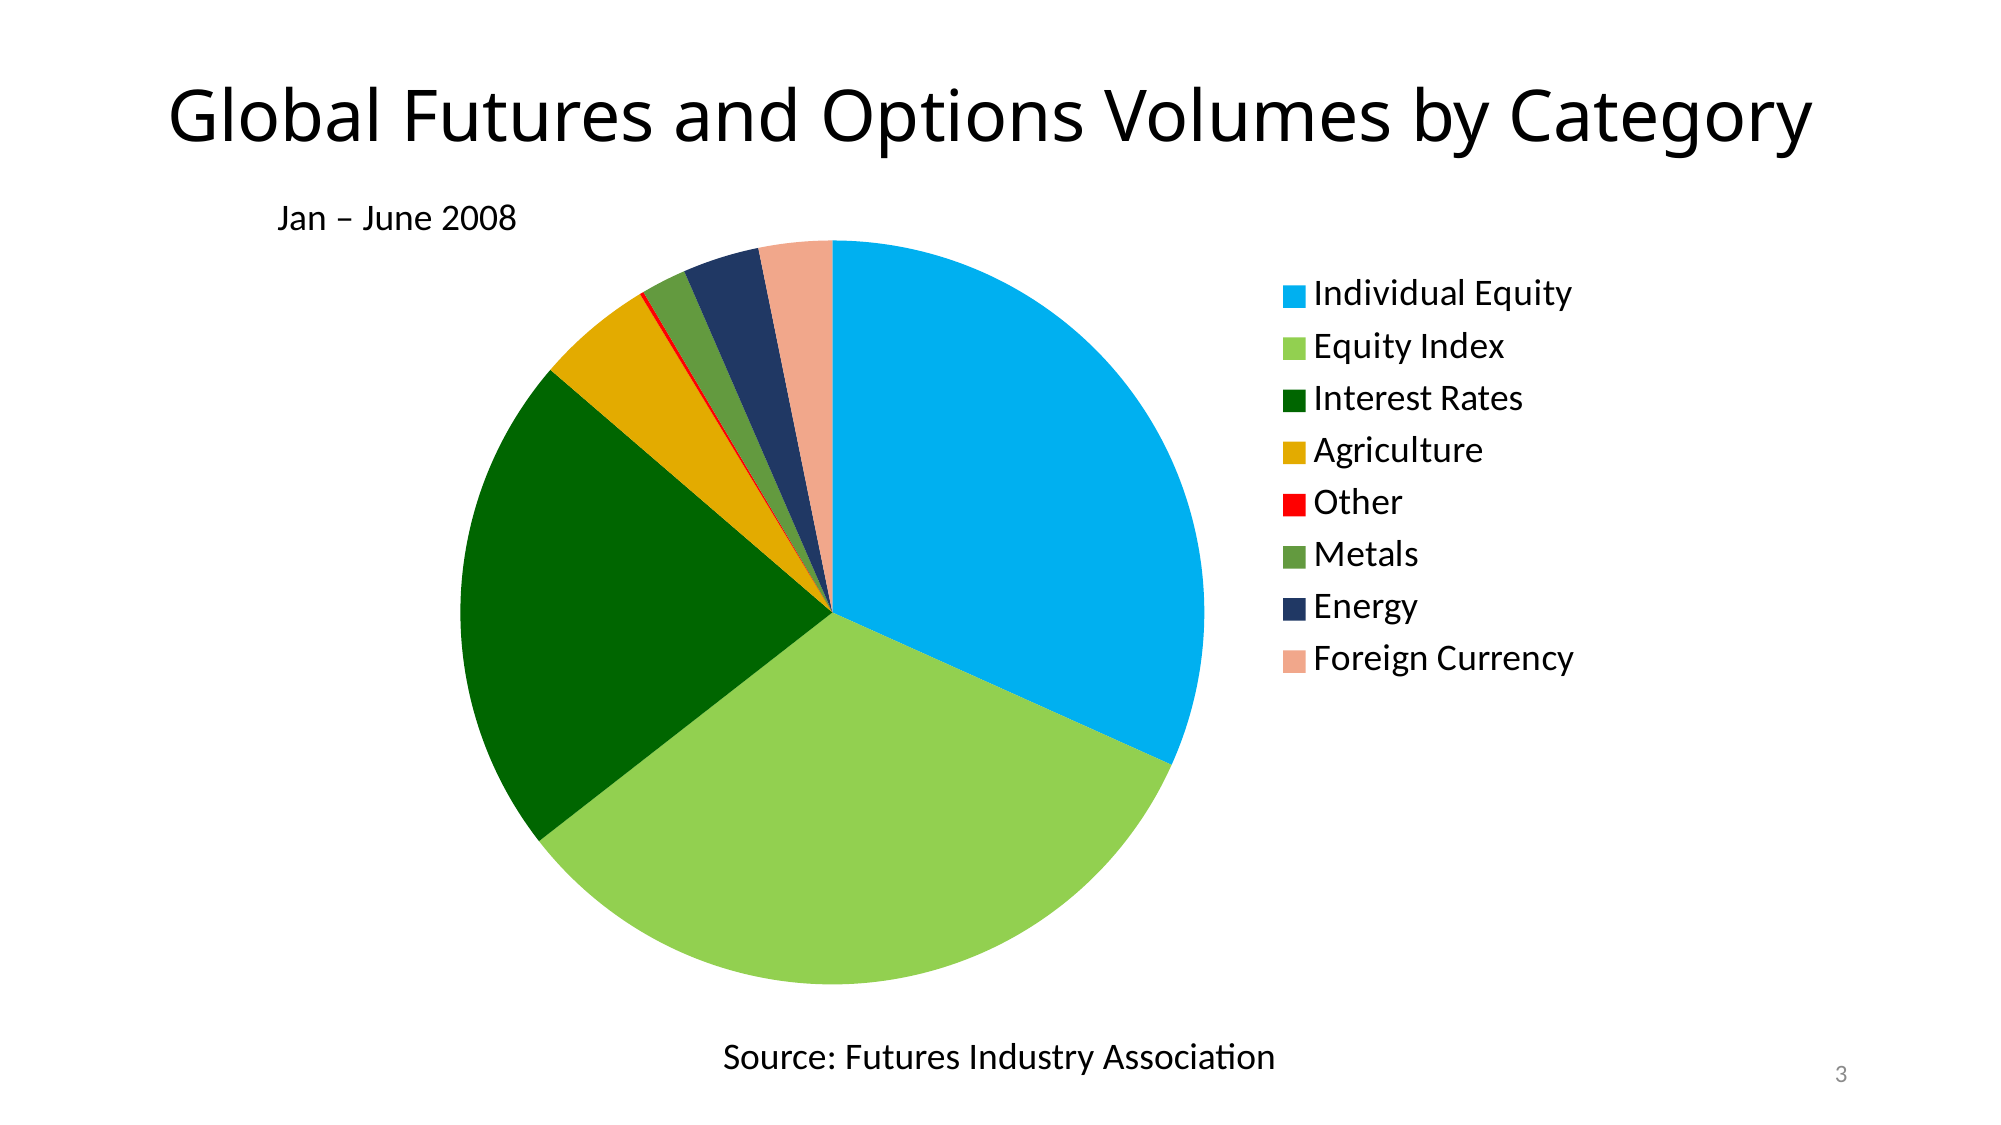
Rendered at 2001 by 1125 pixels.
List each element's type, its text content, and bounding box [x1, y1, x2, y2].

text_box Jan – June 2008 [262, 185, 588, 246]
slide_number 3 [1412, 1042, 1863, 1103]
text_box Source: Futures Industry Association [544, 1024, 1456, 1085]
title Global Futures and Options Volumes by Category [151, 50, 1849, 186]
chart [287, 224, 1713, 1000]
